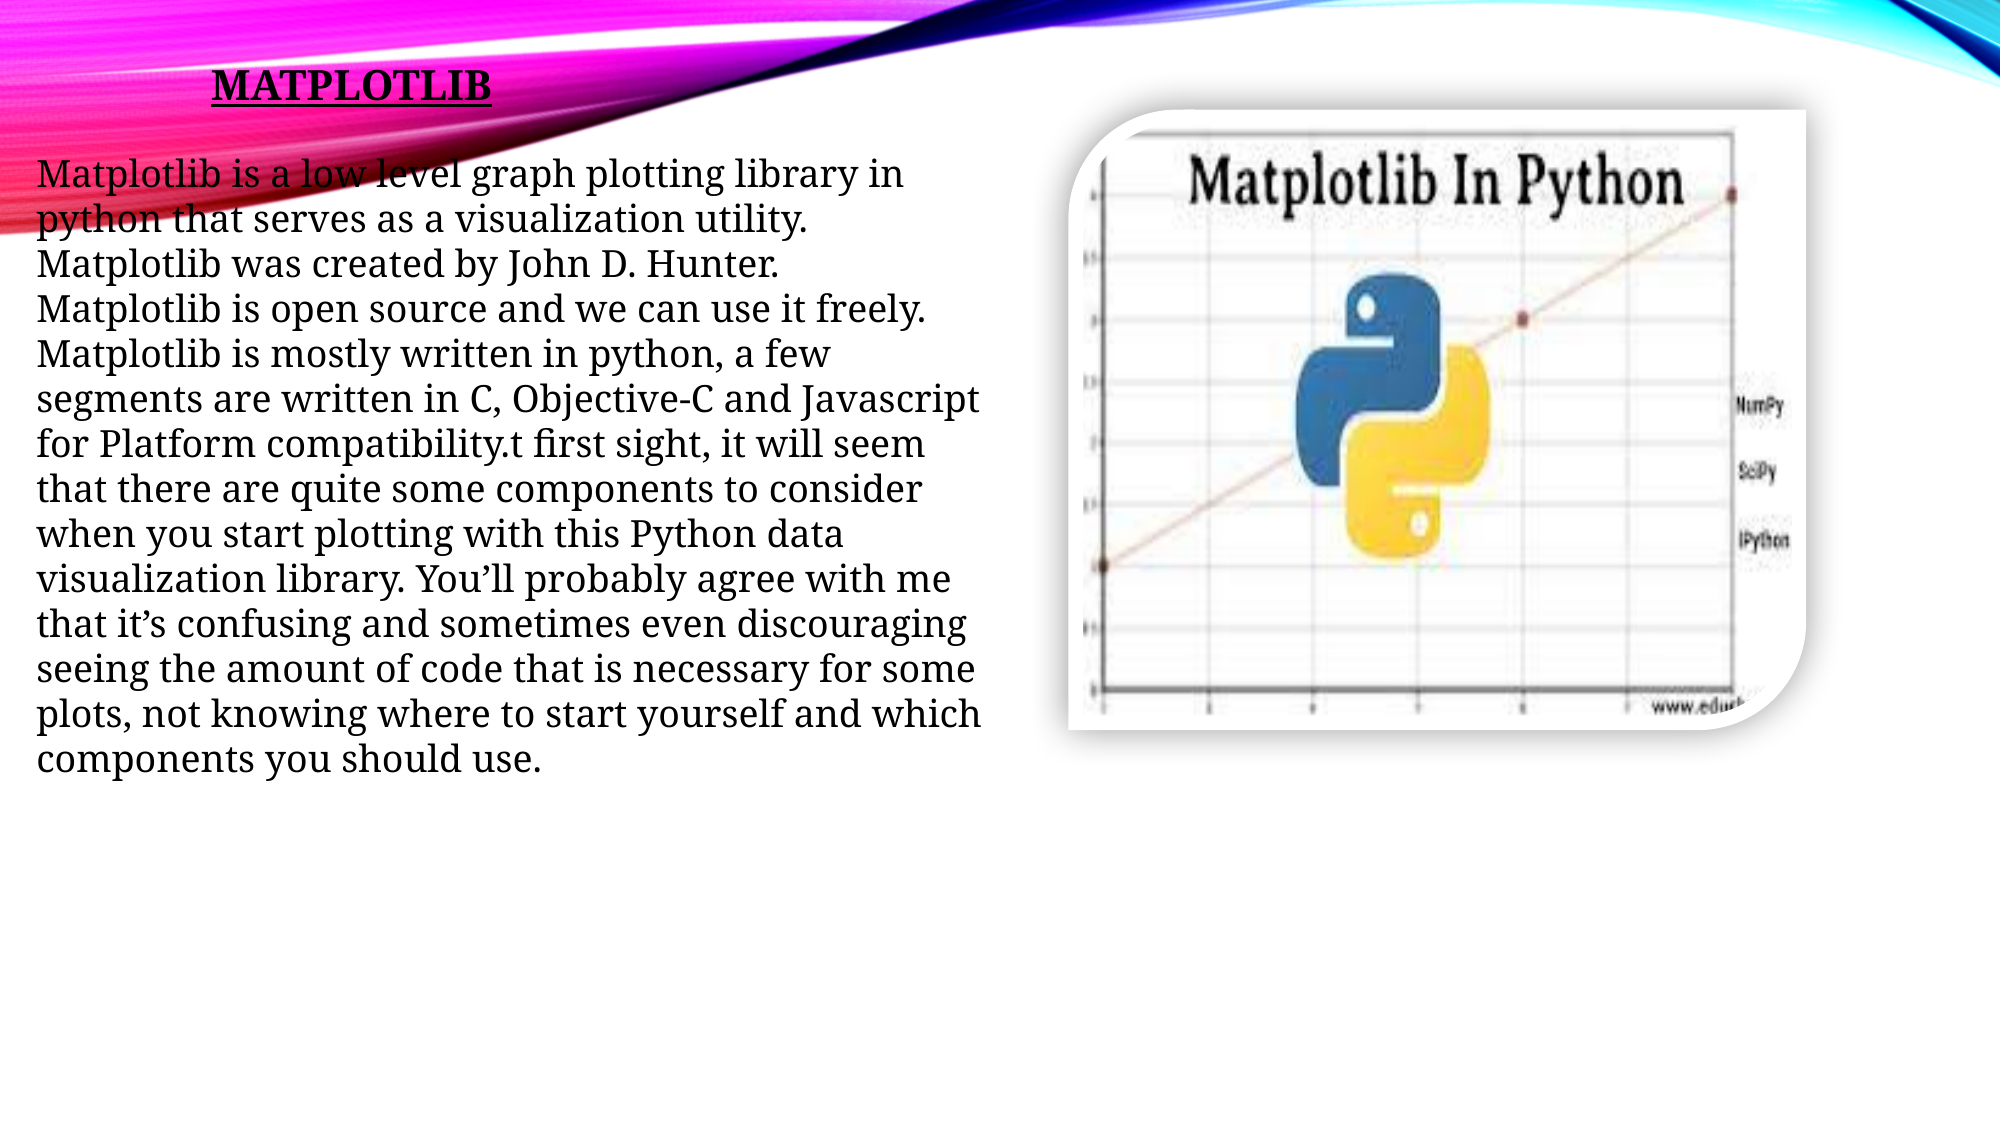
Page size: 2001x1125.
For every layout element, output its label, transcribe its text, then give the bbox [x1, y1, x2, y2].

picture [1890, 0, 2000, 75]
picture [1910, 0, 2000, 45]
picture [0, 0, 2000, 724]
text_box Matplotlib is a low level graph plotting library in python that serves as a visualization utility. Matplotlib was created by John D. Hunter. Matplotlib is open source and we can use it freely. Matplotlib is mostly written in python, a few segments are written in C, Objective-C and Javascript for Platform compatibility.t first sight, it will seem that there are quite some components to consider when you start plotting with this Python data visualization library. You’ll probably agree with me that it’s confusing and sometimes even discouraging seeing the amount of code that is necessary for some plots, not knowing where to start yourself and which components you should use. [21, 142, 1022, 788]
text_box MATPLOTLIB [0, 51, 925, 117]
